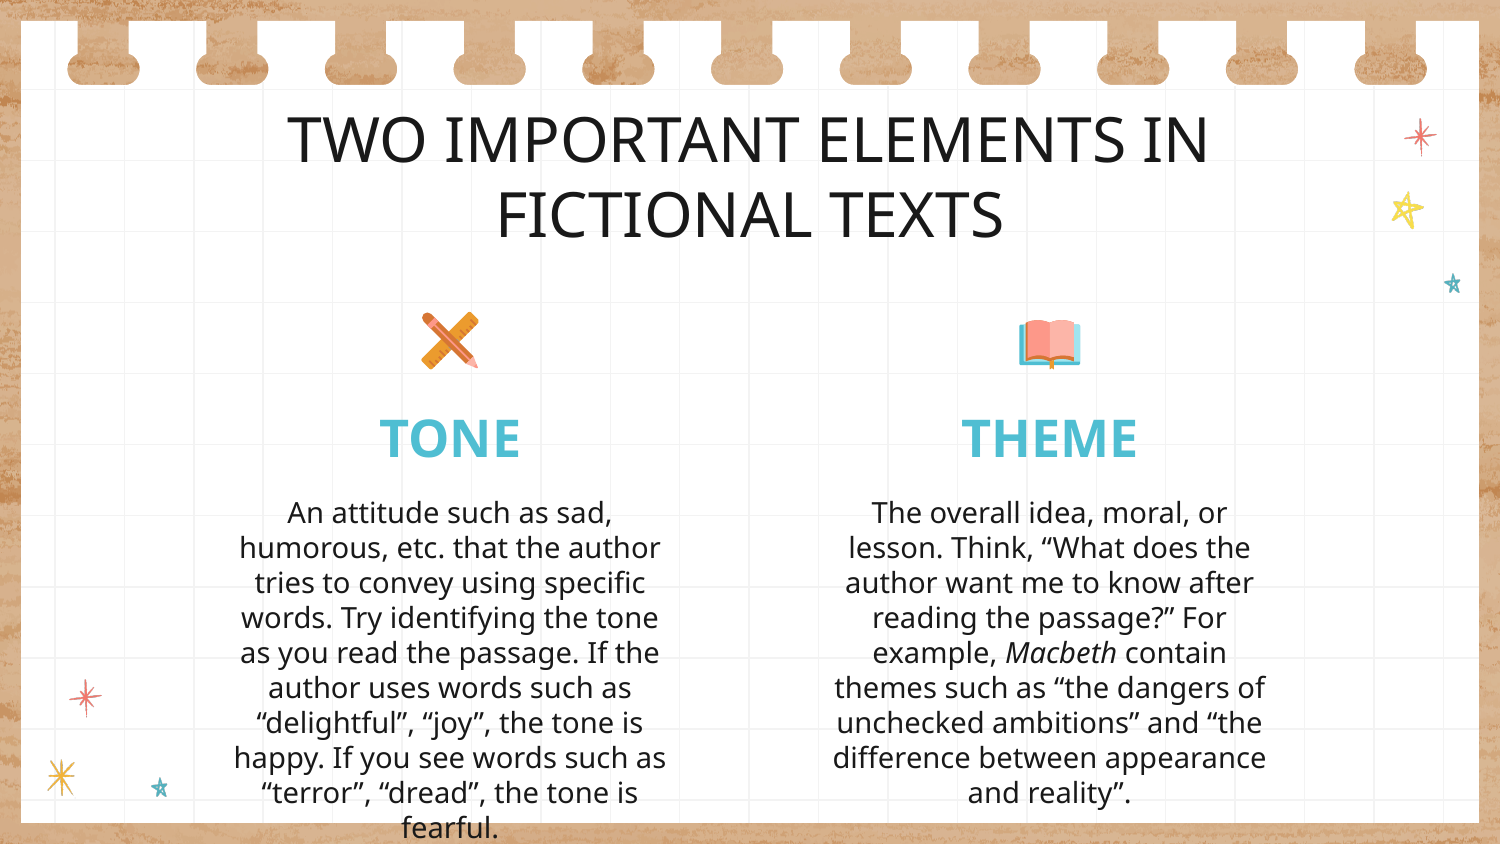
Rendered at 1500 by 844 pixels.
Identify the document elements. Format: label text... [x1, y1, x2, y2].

subtitle An attitude such as sad, humorous, etc. that the author tries to convey using specific words. Try identifying the tone as you read the passage. If the author uses words such as “delightful”, “joy”, the tone is happy. If you see words such as “terror”, “dread”, the tone is fearful. [211, 479, 689, 635]
title TWO IMPORTANT ELEMENTS IN FICTIONAL TEXTS [118, 85, 1382, 180]
subtitle The overall idea, moral, or lesson. Think, “What does the author want me to know after reading the passage?” For example, Macbeth contain themes such as “the dangers of unchecked ambitions” and “the difference between appearance and reality”. [811, 479, 1289, 635]
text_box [420, 311, 480, 370]
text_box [1019, 319, 1081, 370]
subtitle THEME [811, 395, 1289, 479]
picture [0, 0, 1500, 844]
subtitle TONE [211, 395, 689, 479]
